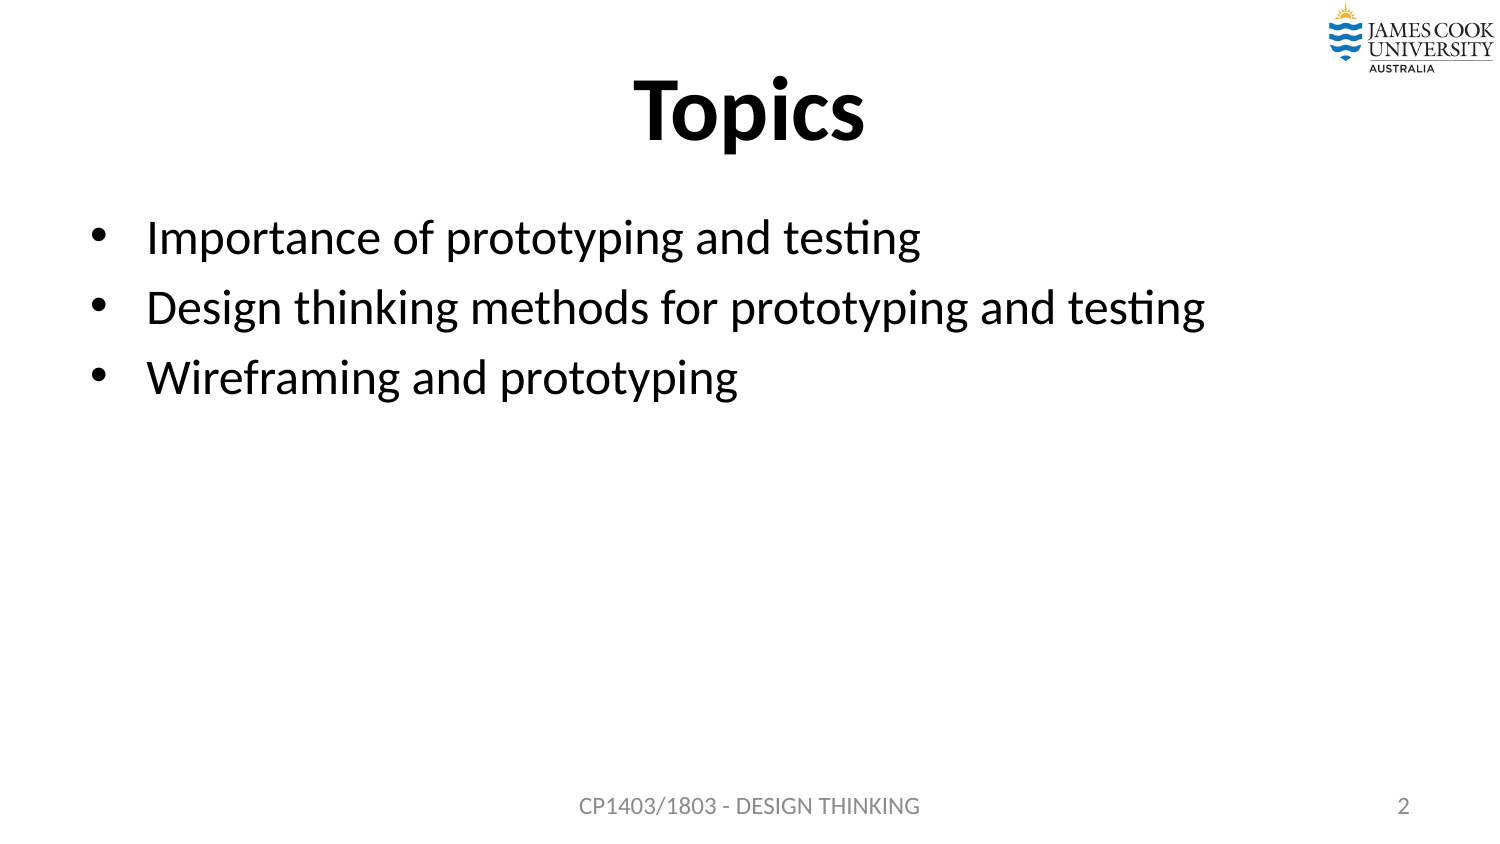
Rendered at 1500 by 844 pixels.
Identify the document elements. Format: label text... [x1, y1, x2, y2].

footer CP1403/1803 - DESIGN THINKING [512, 782, 988, 827]
slide_number 2 [1074, 782, 1425, 827]
list Importance of prototyping and testing Design thinking methods for prototyping and testing Wireframing and prototyping [75, 196, 1425, 754]
picture [1324, 0, 1496, 78]
title Topics [75, 33, 1425, 175]
